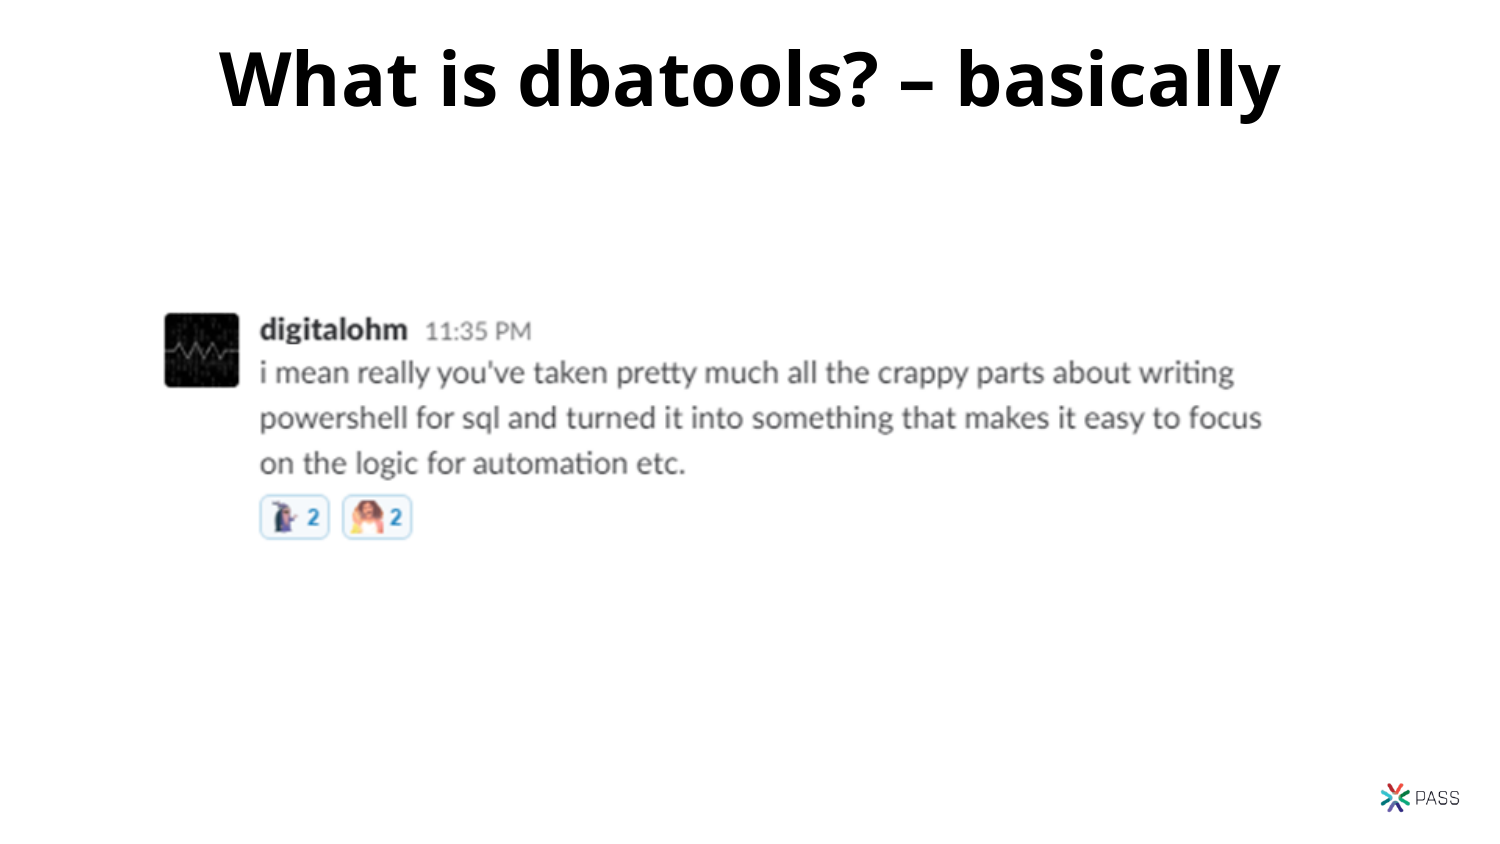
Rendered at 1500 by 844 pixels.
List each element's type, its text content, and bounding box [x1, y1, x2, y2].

picture [134, 298, 1366, 545]
picture [1379, 781, 1460, 814]
title What is dbatools? – basically [53, 41, 1468, 142]
